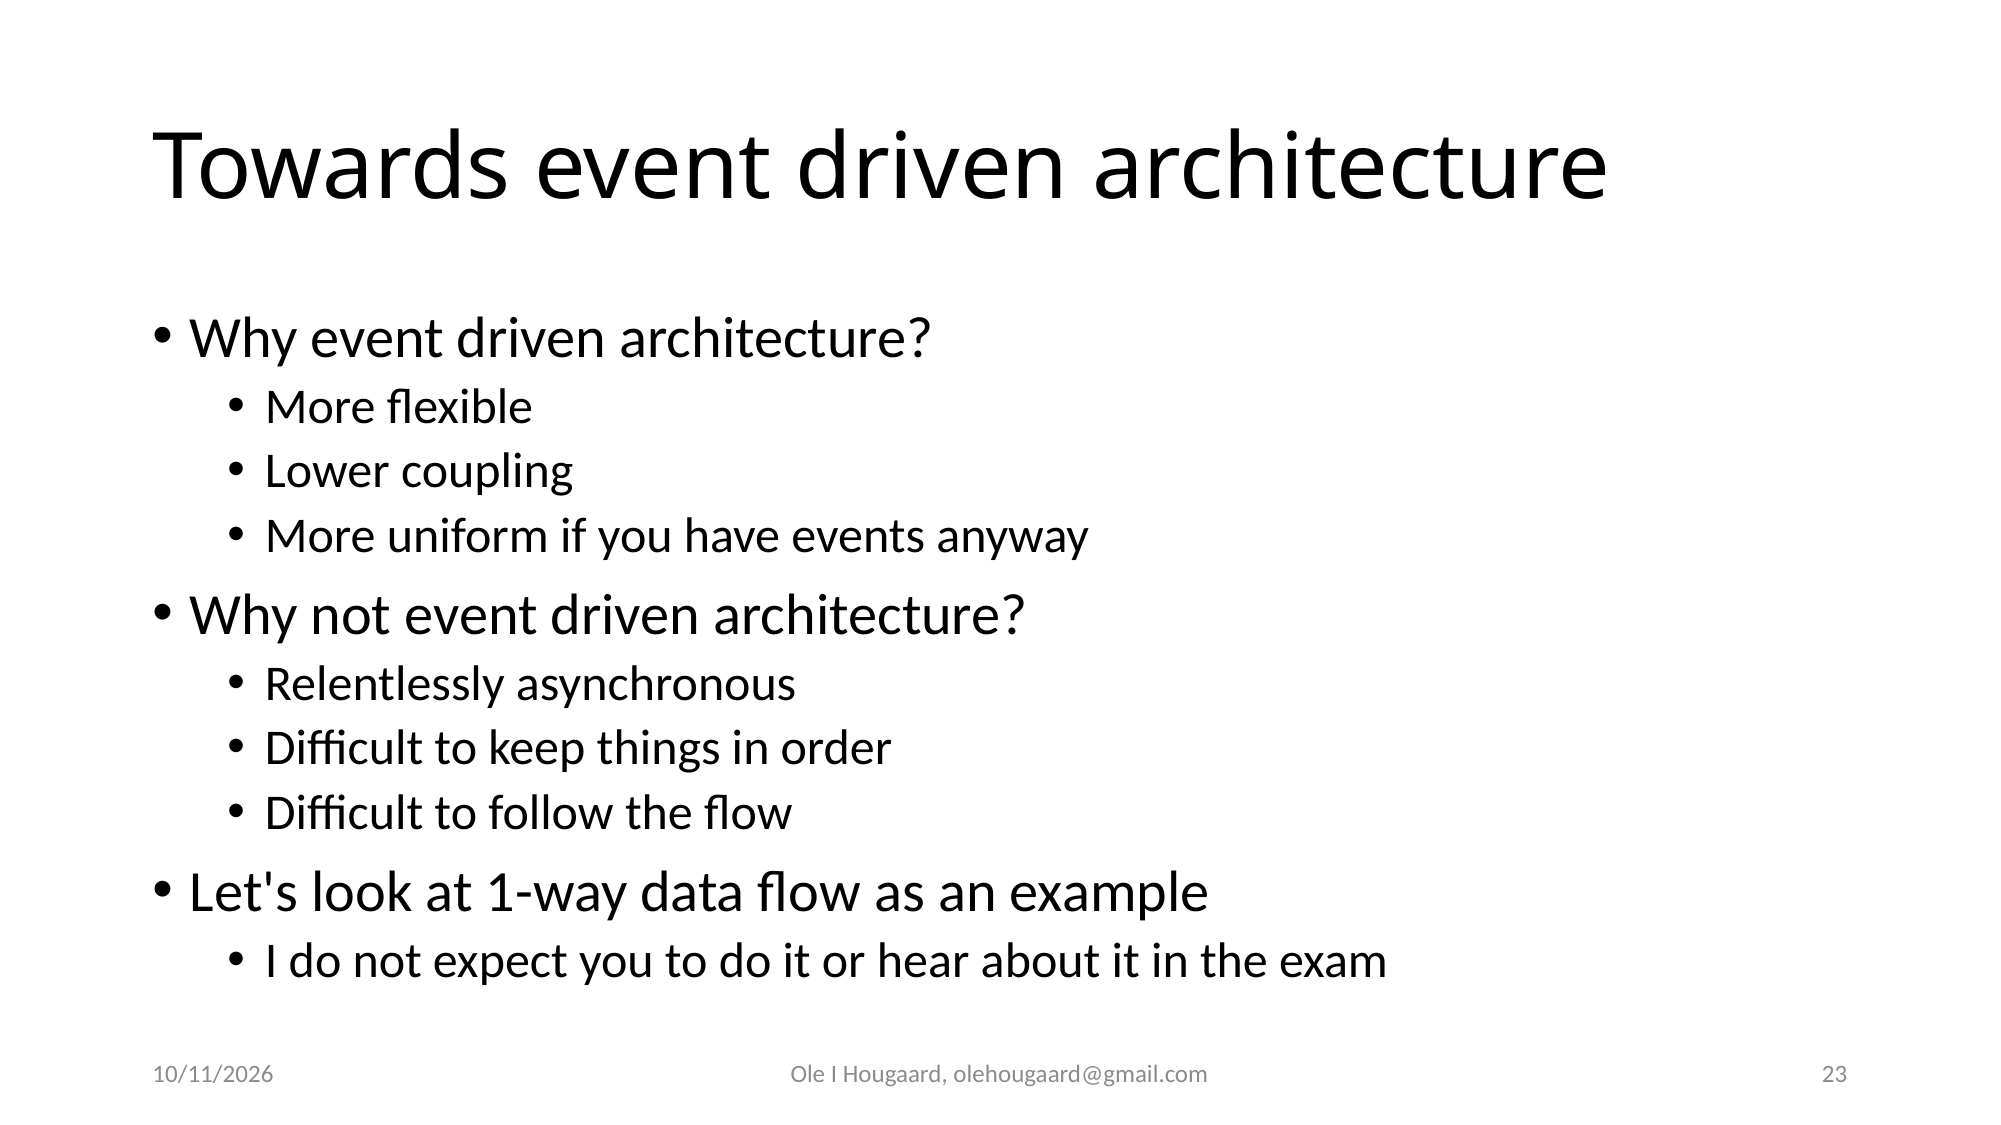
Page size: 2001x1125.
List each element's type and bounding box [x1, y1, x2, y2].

title [137, 59, 1863, 278]
list [137, 299, 1863, 1014]
slide_number [1412, 1042, 1863, 1103]
slide_number [137, 1042, 588, 1103]
footer [662, 1042, 1338, 1103]
